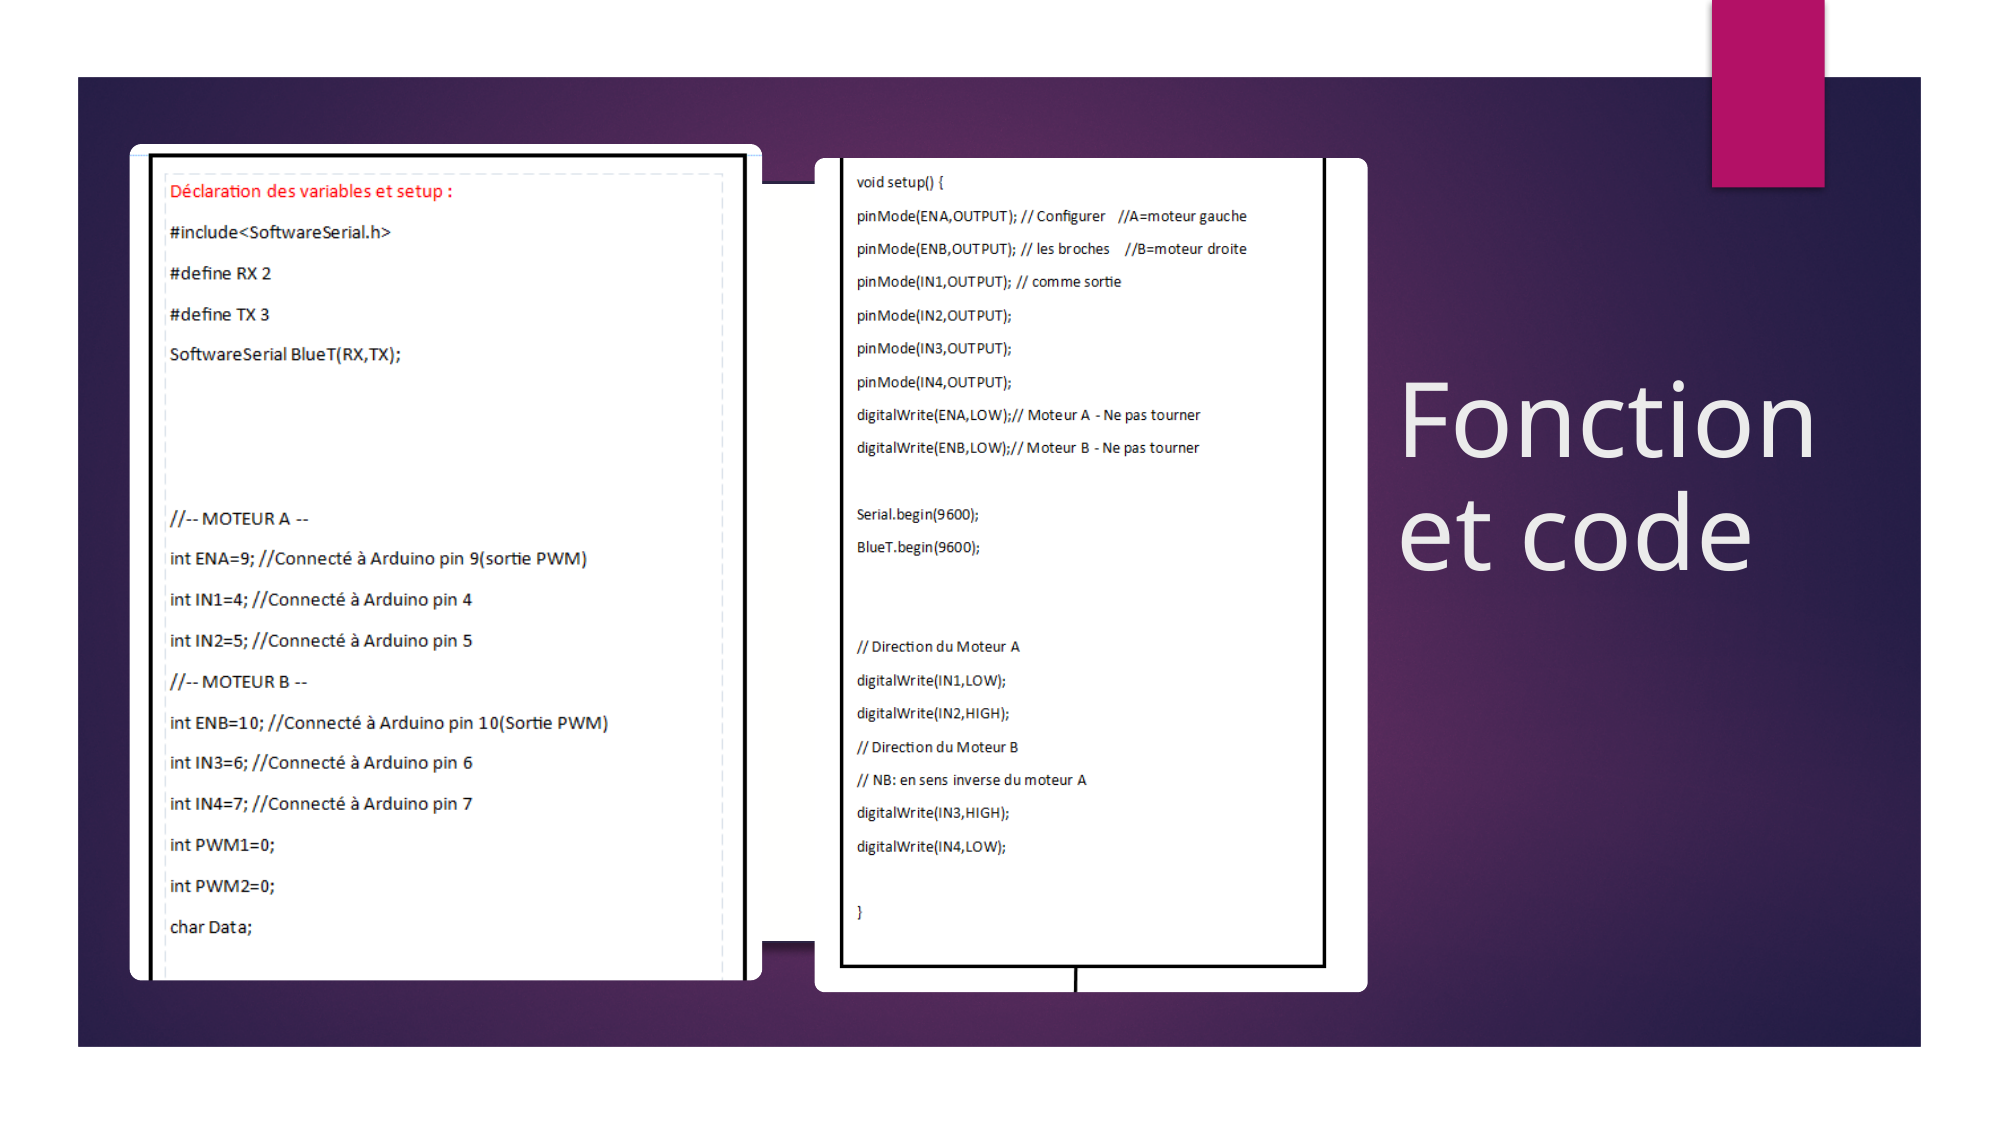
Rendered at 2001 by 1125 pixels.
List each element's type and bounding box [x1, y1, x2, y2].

text_box [0, 0, 2000, 1125]
list [129, 143, 763, 981]
picture [814, 157, 1368, 993]
